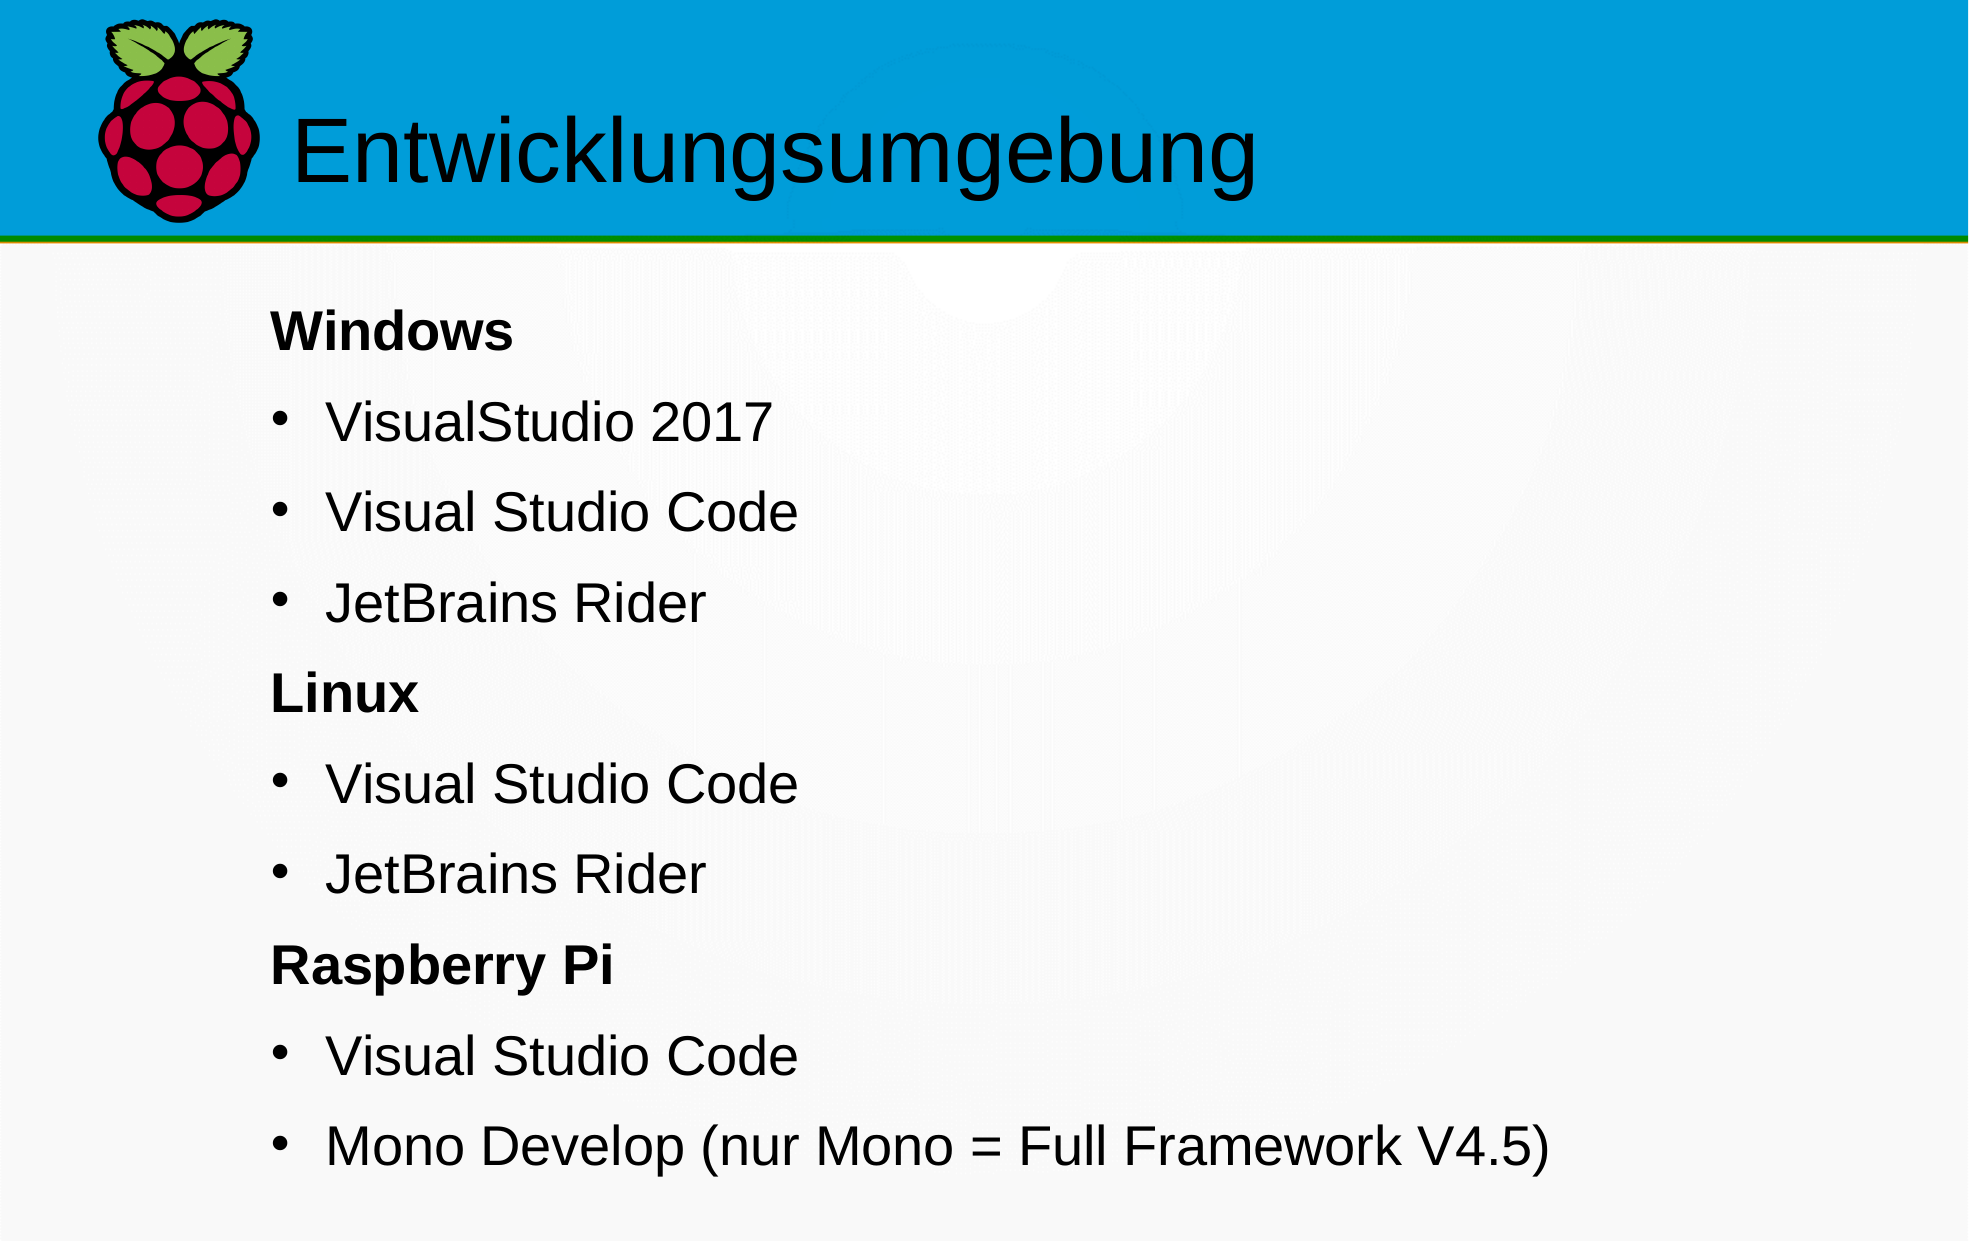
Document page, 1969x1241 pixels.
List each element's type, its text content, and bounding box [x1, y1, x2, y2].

picture [100, 21, 258, 221]
text_box Entwicklungsumgebung [291, 49, 1870, 257]
text_box Windows VisualStudio 2017 Visual Studio Code JetBrains Rider Linux Visual Studio Code JetBrains Rider Raspberry Pi Visual Studio Code Mono Develop (nur Mono = Full Framework V4.5) [252, 300, 1721, 1185]
picture [0, 236, 1969, 1241]
